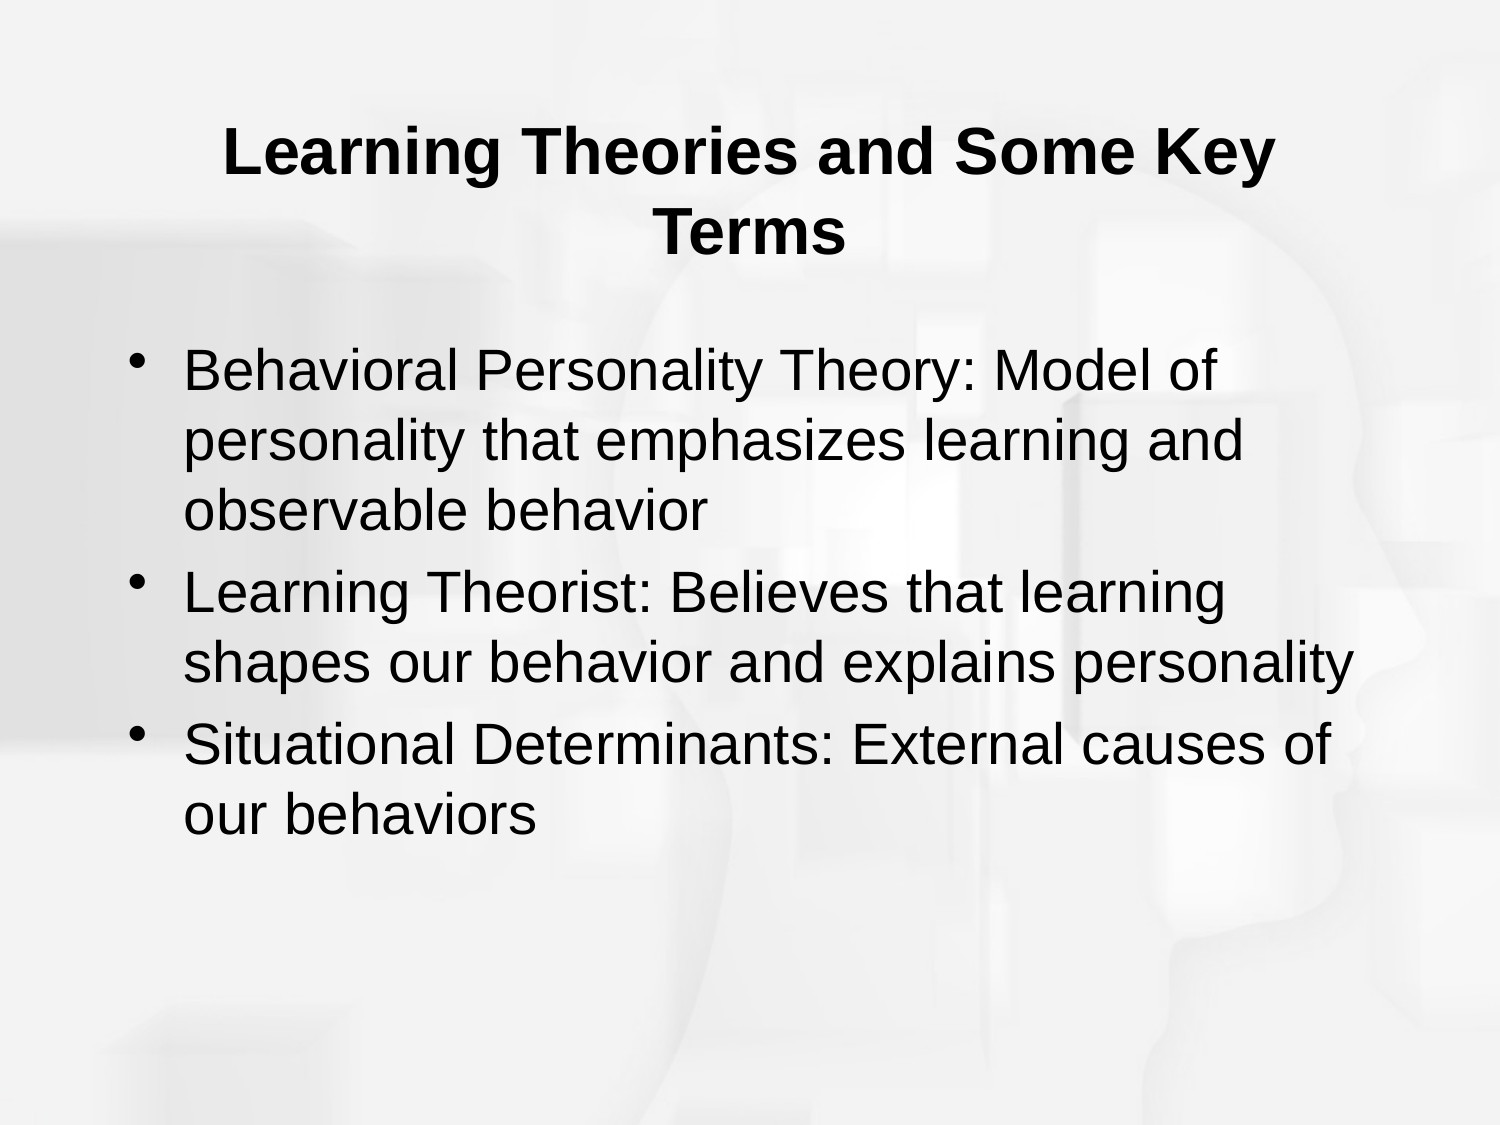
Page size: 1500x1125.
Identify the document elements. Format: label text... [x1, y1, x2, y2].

title Learning Theories and Some Key Terms [112, 99, 1388, 288]
list Behavioral Personality Theory: Model of personality that emphasizes learning and observable behavior Learning Theorist: Believes that learning shapes our behavior and explains personality Situational Determinants: External causes of our behaviors [112, 324, 1388, 859]
picture [0, 0, 1500, 1125]
